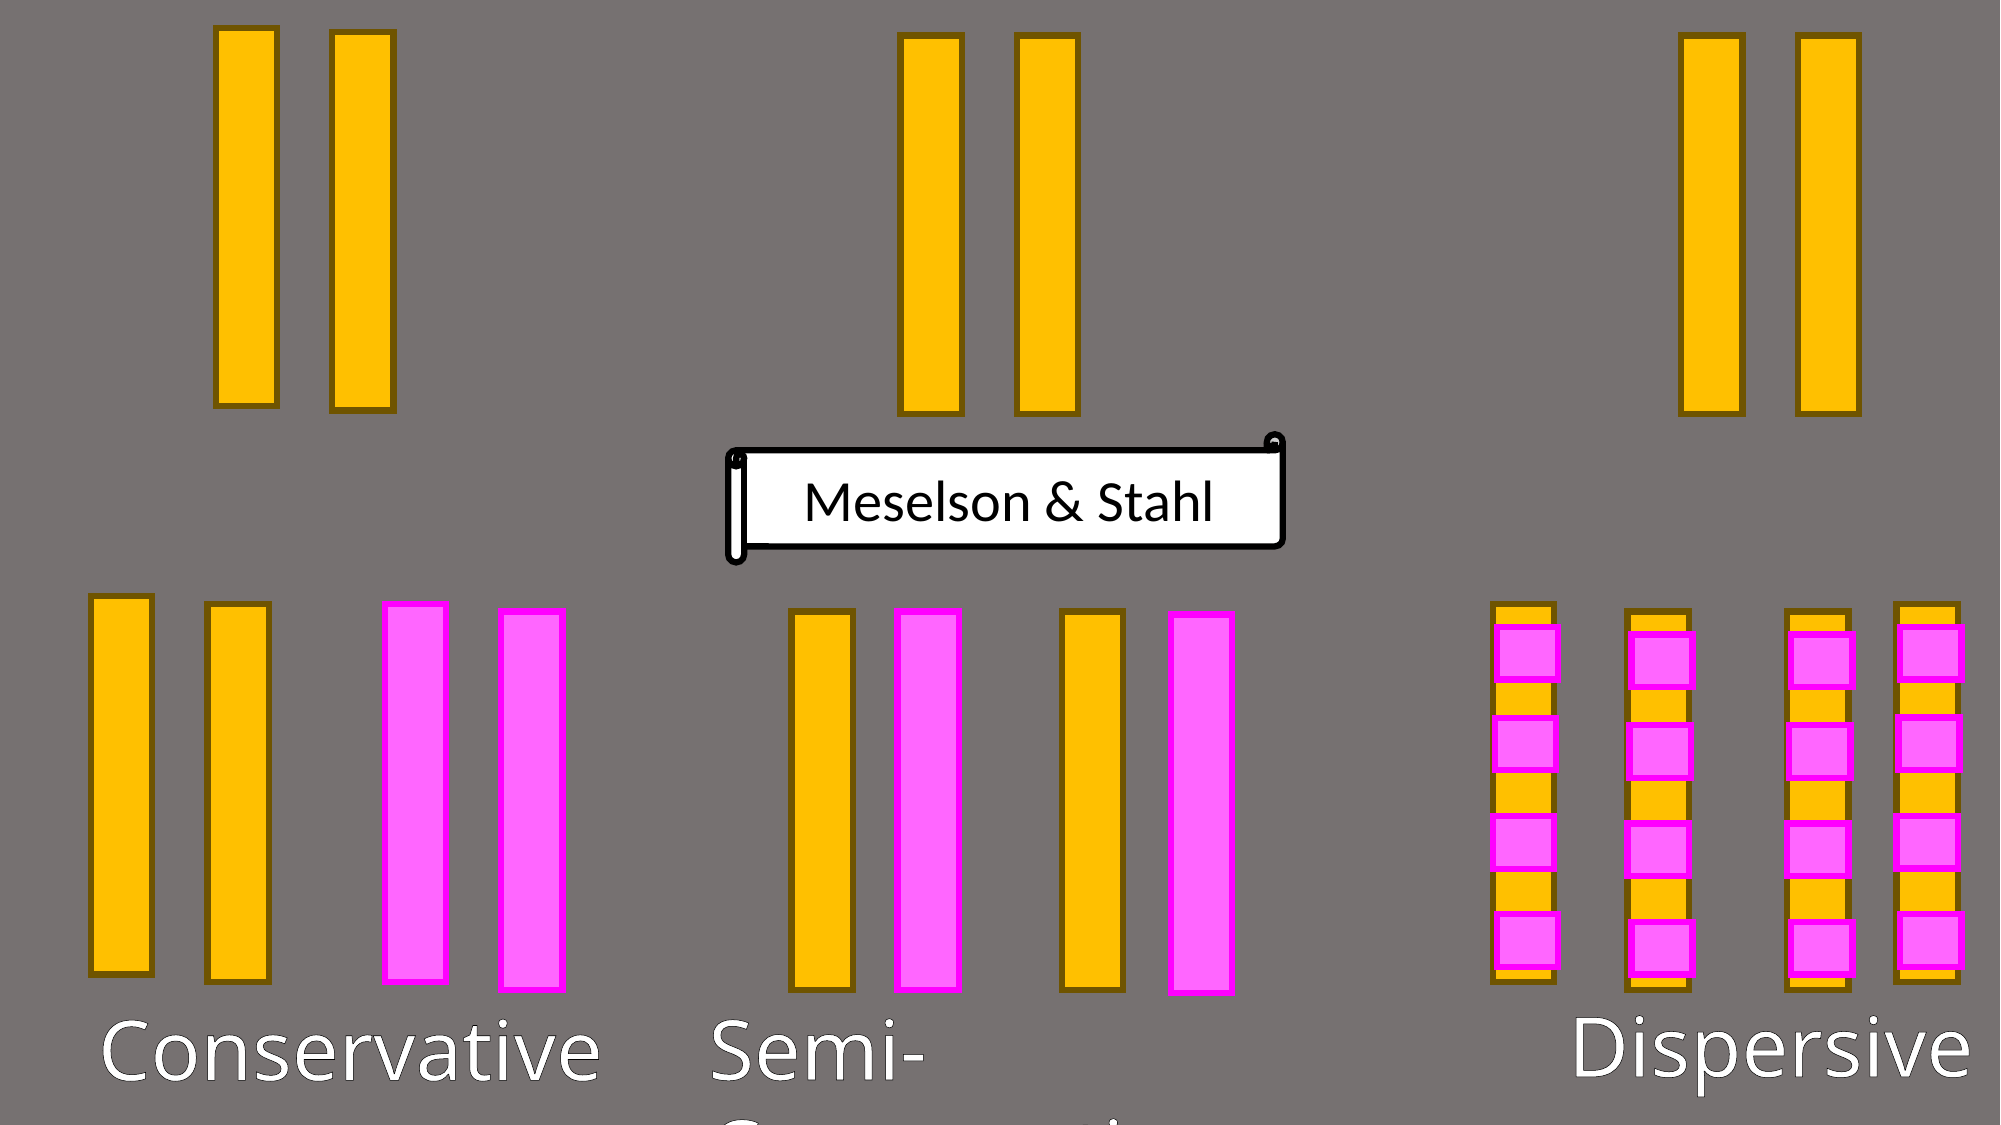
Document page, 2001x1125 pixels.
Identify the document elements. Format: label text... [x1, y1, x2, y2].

text_box [1016, 34, 1079, 415]
text_box [1061, 610, 1124, 989]
text_box [1170, 614, 1233, 989]
text_box [896, 610, 960, 989]
text_box [90, 595, 153, 976]
text_box [206, 603, 270, 983]
text_box [1797, 34, 1860, 415]
text_box Meselson & Stahl [727, 433, 1284, 564]
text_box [1493, 603, 1559, 983]
text_box [215, 27, 278, 407]
text_box [384, 603, 447, 983]
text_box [1627, 611, 1693, 990]
text_box [1680, 34, 1744, 415]
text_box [1896, 603, 1962, 983]
text_box [899, 34, 963, 415]
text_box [1787, 611, 1853, 990]
text_box Dispersive [1553, 986, 2000, 1101]
text_box [331, 31, 395, 412]
text_box Conservative [83, 989, 625, 1105]
text_box [500, 610, 564, 989]
text_box Semi-Conservative [693, 989, 1442, 1125]
text_box [791, 610, 854, 989]
